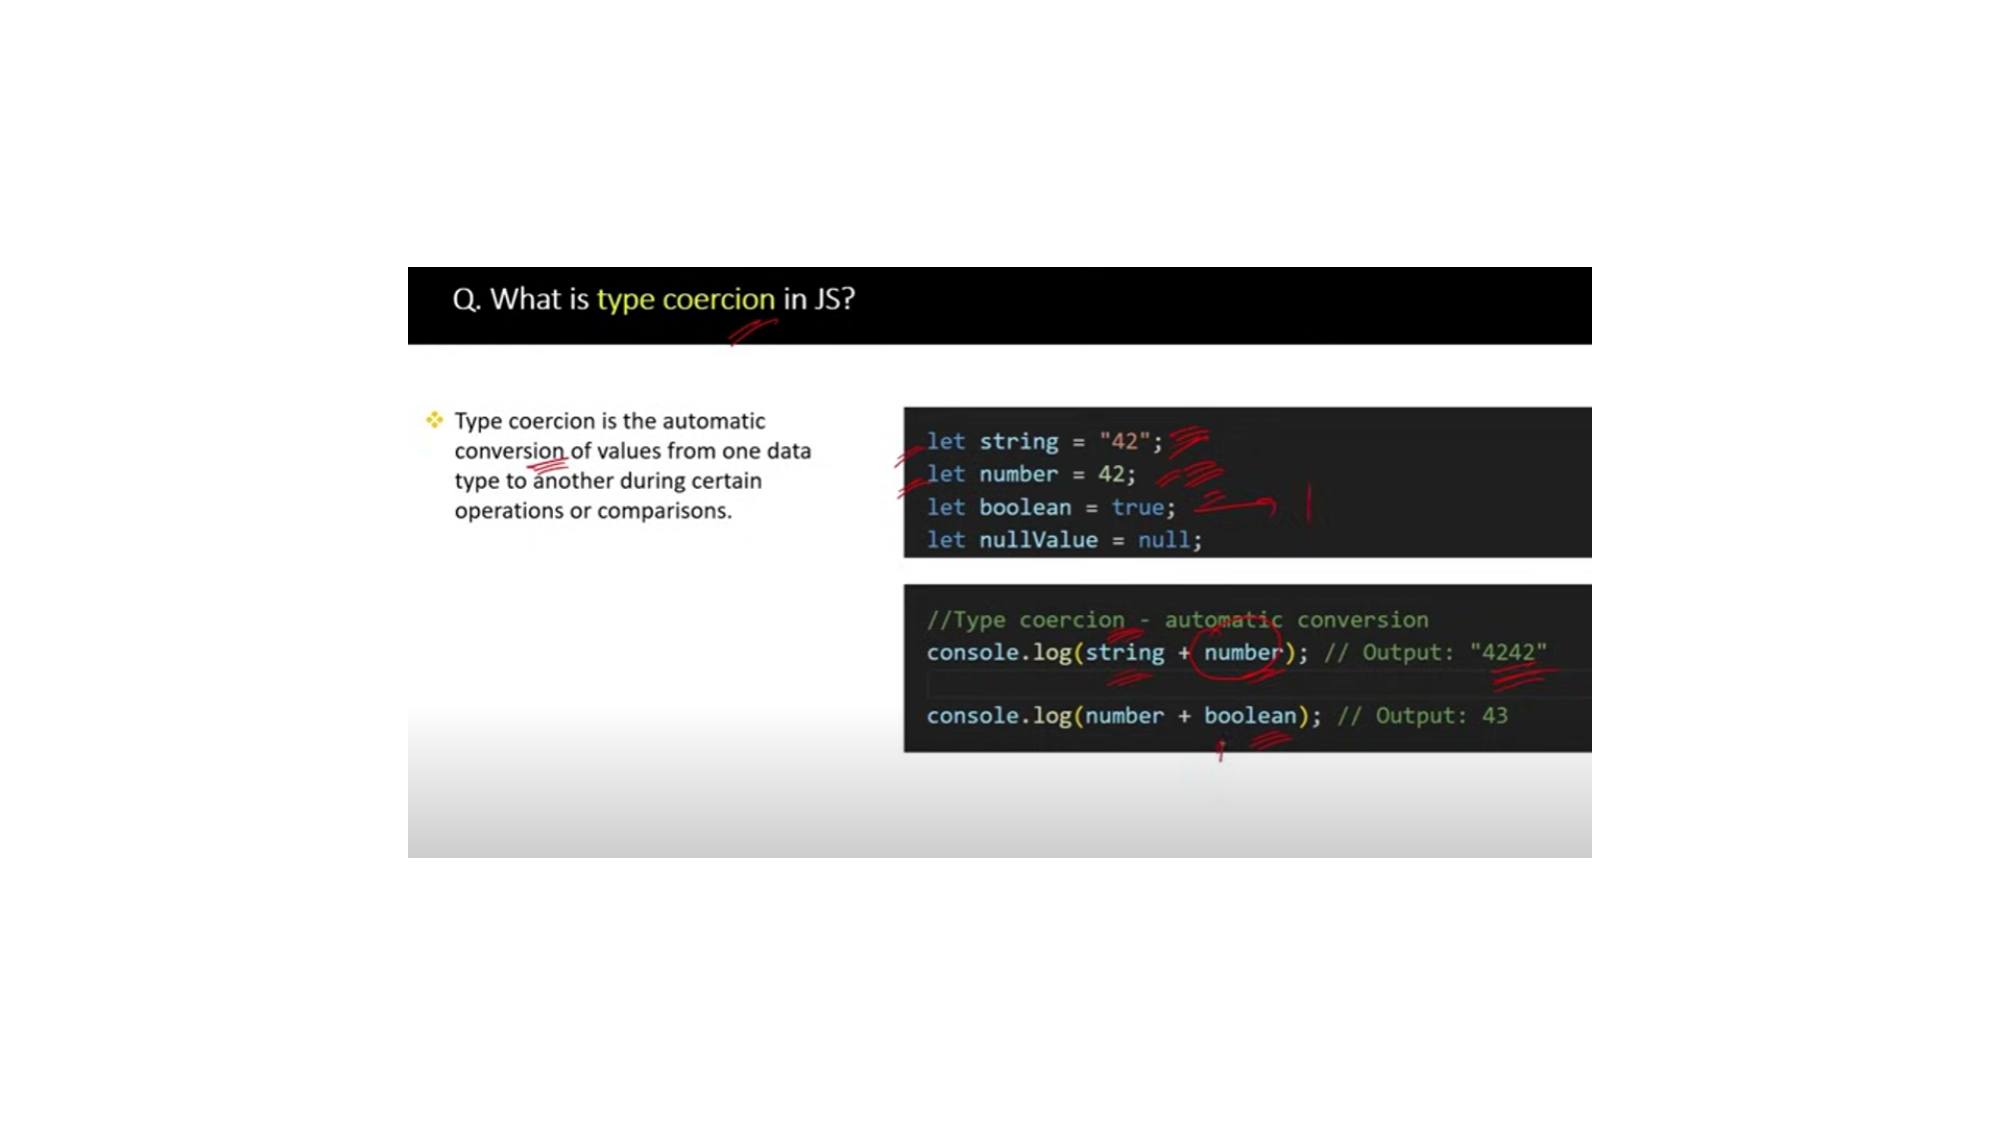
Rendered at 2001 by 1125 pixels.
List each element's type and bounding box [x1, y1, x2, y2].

picture [408, 267, 1592, 858]
